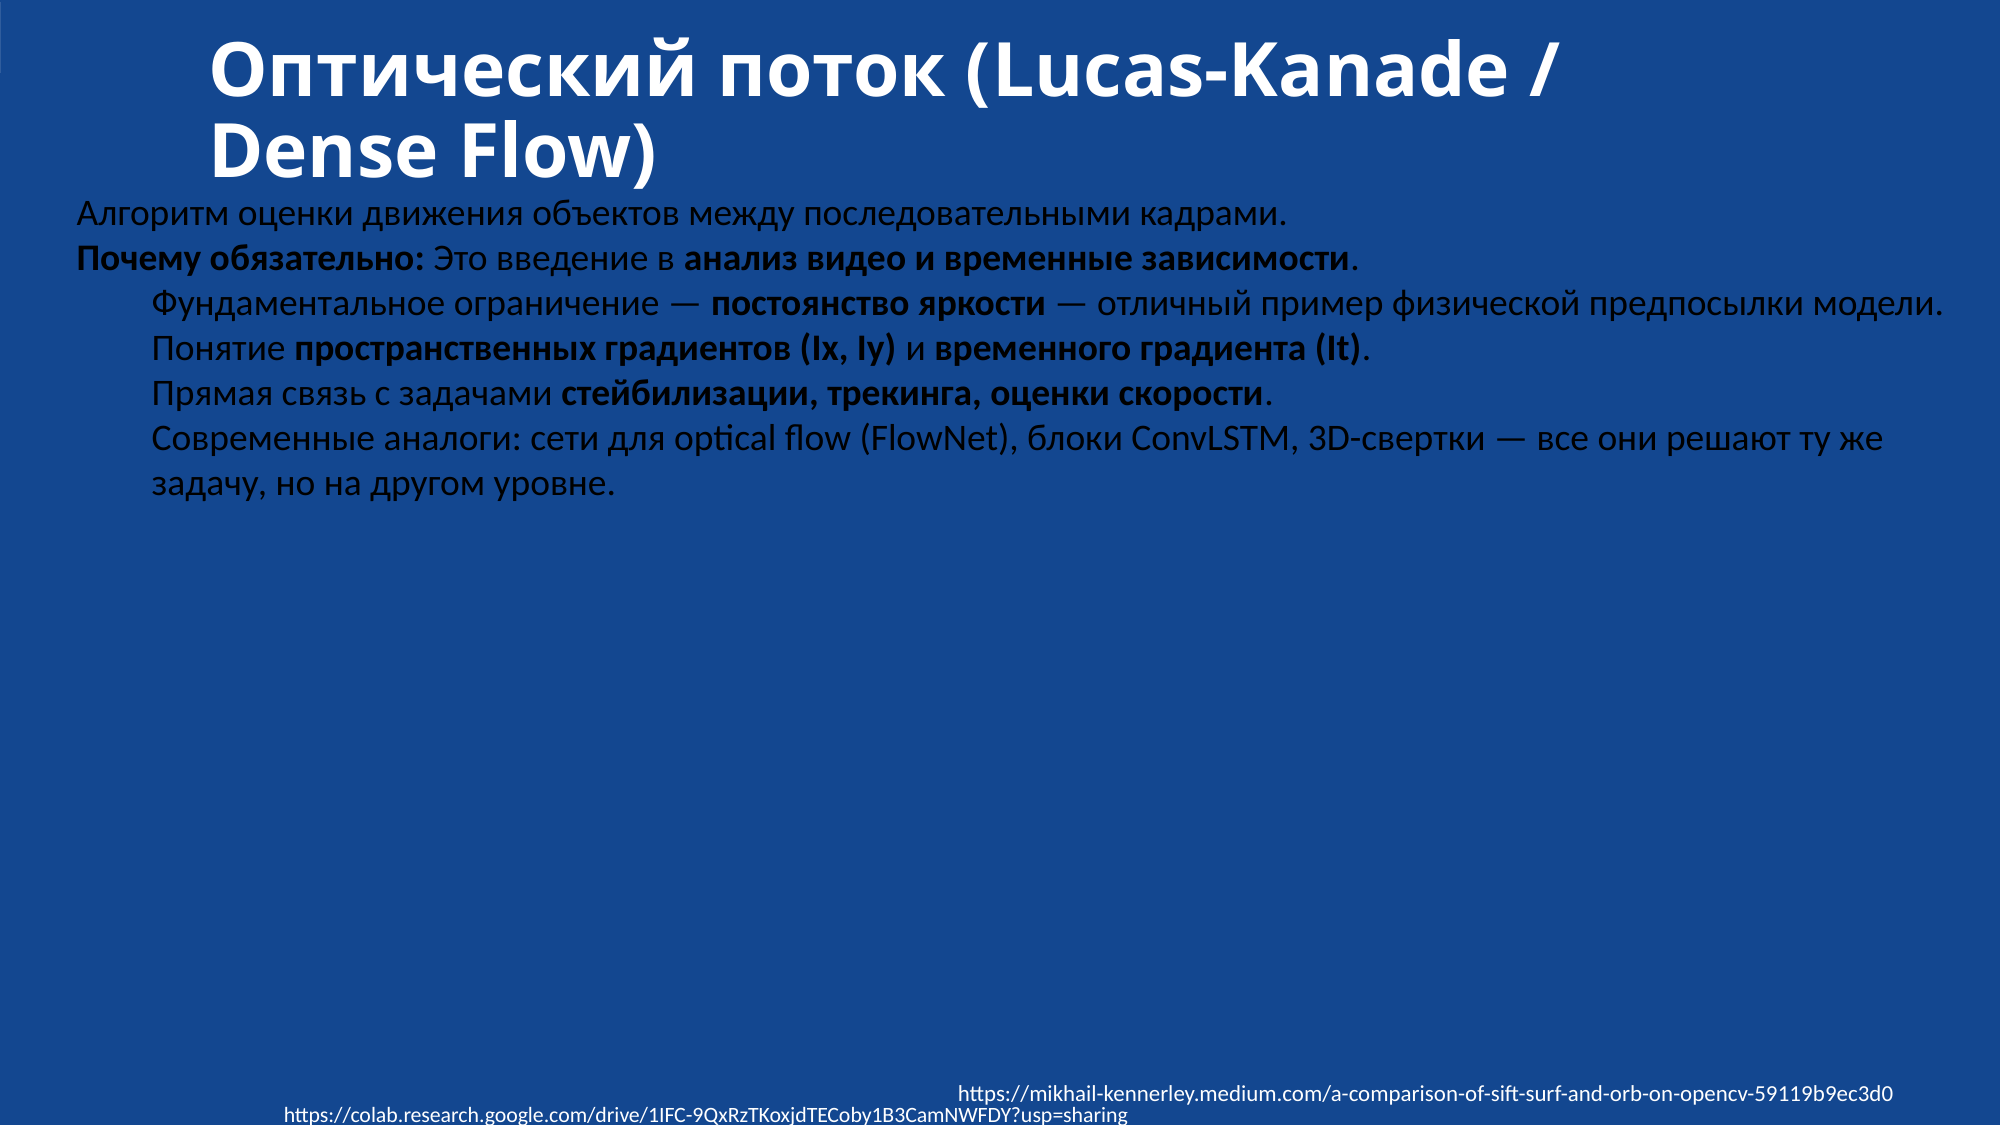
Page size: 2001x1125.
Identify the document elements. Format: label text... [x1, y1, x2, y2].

text_box https://mikhail-kennerley.medium.com/a-comparison-of-sift-surf-and-orb-on-opencv-59119b9ec3d0 [943, 1071, 1944, 1114]
text_box Алгоритм оценки движения объектов между последовательными кадрами. Почему обязательно: Это введение в анализ видео и временные зависимости. Фундаментальное ограничение — постоянство яркости — отличный пример физической предпосылки модели. Понятие пространственных градиентов (Ix, Iy) и временного градиента (It). Прямая связь с задачами стейбилизации, трекинга, оценки скорости. Современные аналоги: сети для optical flow (FlowNet), блоки ConvLSTM, 3D-свертки — все они решают ту же задачу, но на другом уровне. [61, 180, 2000, 555]
title Оптический поток (Lucas-Kanade / Dense Flow) [193, 45, 1675, 180]
text_box https://colab.research.google.com/drive/1IFC-9QxRzTKoxjdTECoby1B3CamNWFDY?usp=sharing [268, 1093, 1269, 1125]
